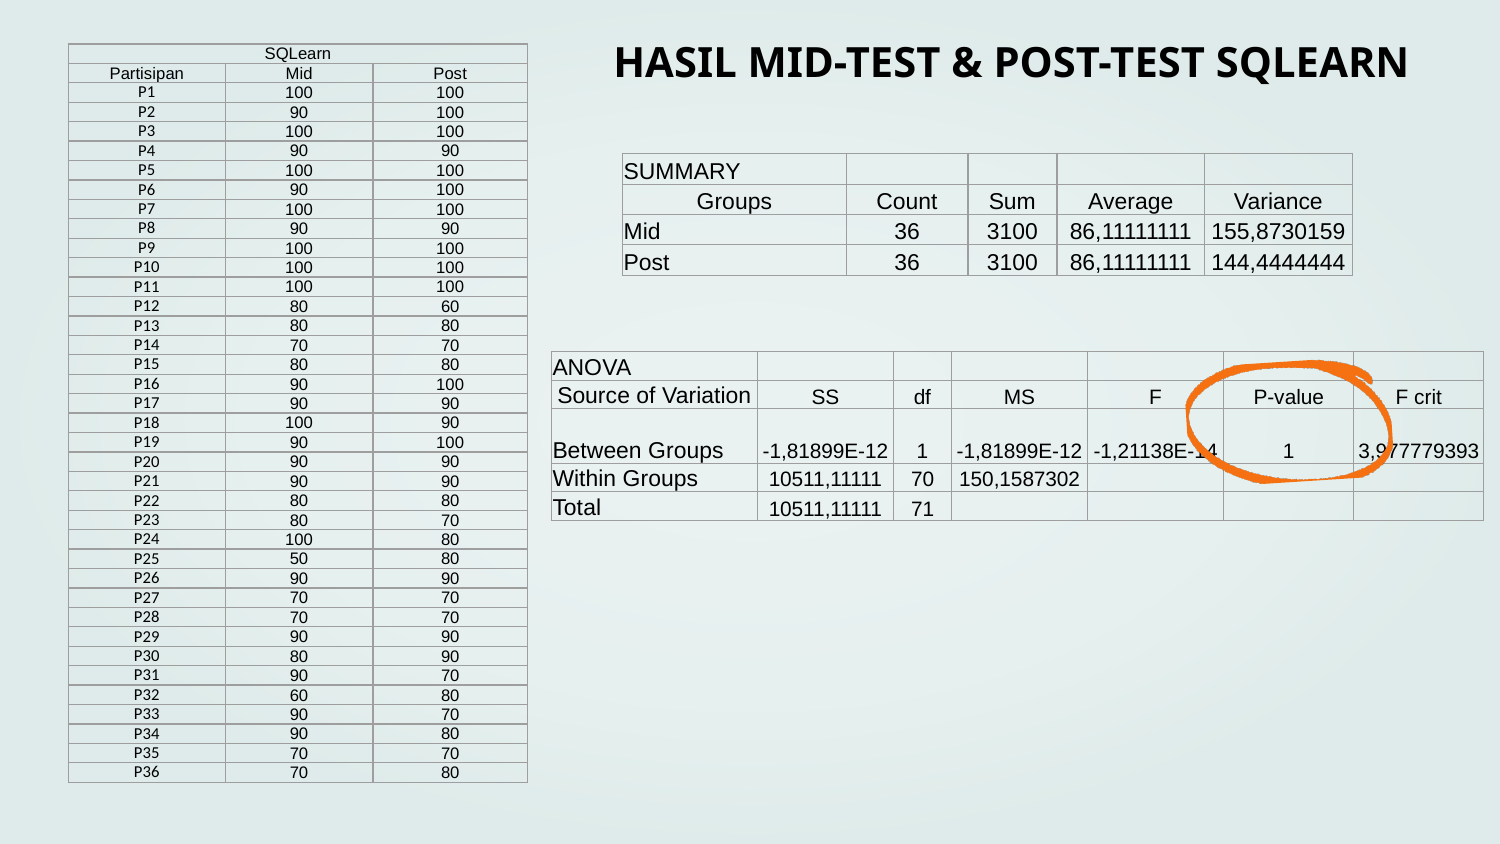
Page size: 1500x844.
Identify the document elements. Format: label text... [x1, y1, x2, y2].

table_cell 70 [894, 464, 951, 491]
table_cell 90 [226, 472, 372, 490]
table_cell 70 [374, 666, 527, 684]
table_cell 100 [374, 375, 527, 393]
table_cell 100 [374, 181, 527, 199]
table_header [1058, 154, 1204, 184]
table_cell 100 [226, 239, 372, 257]
table_cell 3100 [969, 245, 1056, 275]
table_cell Post [623, 245, 846, 275]
table_cell 90 [374, 647, 527, 665]
table_header [758, 352, 893, 380]
table_cell 100 [374, 83, 527, 102]
table_cell P29 [69, 627, 225, 646]
table_cell 80 [374, 355, 527, 374]
table_cell P3 [69, 122, 225, 140]
table_cell 90 [374, 219, 527, 238]
table_cell [1354, 492, 1483, 520]
table_cell P8 [69, 219, 225, 238]
table_cell 71 [894, 492, 951, 520]
text_box HASIL MID-TEST & POST-TEST SQLEARN [591, 21, 1432, 110]
table_header [1205, 154, 1352, 184]
table_cell P28 [69, 608, 225, 626]
table_cell [1224, 479, 1353, 491]
table_cell 90 [374, 627, 527, 646]
table_cell 3,977779393 [1391, 409, 1483, 463]
table_cell 90 [226, 725, 372, 743]
table_cell 70 [226, 608, 372, 626]
table_cell [1224, 492, 1353, 520]
table_header [1354, 352, 1483, 380]
table_cell 100 [374, 433, 527, 451]
table_cell 90 [374, 142, 527, 160]
table_cell 90 [226, 394, 372, 412]
table_cell Partisipan [69, 64, 225, 82]
table_cell 90 [226, 627, 372, 646]
table_cell P1 [69, 83, 225, 102]
table_cell 80 [374, 725, 527, 743]
table_cell 100 [226, 83, 372, 102]
table_cell P9 [69, 239, 225, 257]
table_cell 80 [374, 550, 527, 568]
table_cell 70 [226, 744, 372, 762]
table_header [969, 154, 1056, 184]
table_cell 100 [374, 278, 527, 296]
table_header [847, 154, 967, 184]
table_cell 90 [226, 433, 372, 451]
table_cell 70 [226, 589, 372, 607]
table_cell 90 [226, 142, 372, 160]
table_cell P14 [69, 336, 225, 354]
table_cell 86,11111111 [1058, 215, 1204, 244]
table_cell P20 [69, 453, 225, 471]
table_cell 100 [226, 258, 372, 276]
table_cell P36 [69, 763, 225, 782]
table_cell SS [758, 381, 893, 408]
table_cell 50 [226, 550, 372, 568]
table_cell 80 [374, 686, 527, 704]
table_cell 70 [374, 336, 527, 354]
table_cell P26 [69, 569, 225, 587]
table_cell 90 [226, 569, 372, 587]
table_cell Count [847, 185, 967, 214]
table_cell P15 [69, 355, 225, 374]
table_cell 70 [226, 763, 372, 782]
table_cell 70 [374, 511, 527, 529]
table_cell 90 [226, 453, 372, 471]
table_cell 155,8730159 [1205, 215, 1352, 244]
table_header [952, 352, 1087, 380]
table_cell P5 [69, 161, 225, 179]
table_cell 90 [226, 375, 372, 393]
table_cell -1,81899E-12 [758, 409, 893, 463]
table_cell 100 [226, 122, 372, 140]
table_cell P23 [69, 511, 225, 529]
table_header [894, 352, 951, 380]
table_cell 100 [226, 278, 372, 296]
table_cell 70 [374, 608, 527, 626]
table_cell 10511,11111 [758, 464, 893, 491]
table_cell 60 [226, 686, 372, 704]
picture [0, 0, 1500, 844]
table_cell P33 [69, 705, 225, 723]
table_cell 80 [374, 317, 527, 335]
table_cell 144,4444444 [1205, 245, 1352, 275]
table_cell 100 [226, 200, 372, 218]
table_header SQLearn [69, 45, 527, 63]
table_cell [952, 492, 1087, 520]
table_cell 100 [374, 200, 527, 218]
table_cell 100 [374, 258, 527, 276]
table_cell 70 [374, 744, 527, 762]
table_cell 100 [374, 122, 527, 140]
table_cell Total [552, 492, 757, 520]
table_cell Source of Variation [552, 381, 757, 408]
table_cell 80 [226, 647, 372, 665]
table_cell Mid [623, 215, 846, 244]
table_cell F crit [1389, 381, 1483, 408]
table_cell P11 [69, 278, 225, 296]
table_cell Variance [1205, 185, 1352, 214]
table_cell 150,1587302 [952, 464, 1087, 491]
table_cell 3100 [969, 215, 1056, 244]
table_cell 80 [374, 763, 527, 782]
table_cell P10 [69, 258, 225, 276]
table_cell P7 [69, 200, 225, 218]
table_cell 90 [374, 472, 527, 490]
table_cell 100 [374, 239, 527, 257]
table_cell 80 [374, 530, 527, 548]
table_cell 70 [374, 589, 527, 607]
table_cell 90 [374, 453, 527, 471]
table_cell Groups [623, 185, 846, 214]
table_cell 90 [374, 394, 527, 412]
table_cell P2 [69, 103, 225, 121]
table_cell P32 [69, 686, 225, 704]
table_cell 36 [847, 245, 967, 275]
text_box [1183, 355, 1396, 489]
table_cell 100 [374, 103, 527, 121]
table_cell 80 [374, 491, 527, 510]
table_header [1088, 352, 1223, 380]
table_cell Mid [226, 64, 372, 82]
table_cell P24 [69, 530, 225, 548]
table_cell 80 [226, 511, 372, 529]
table_cell 90 [226, 666, 372, 684]
table_cell P19 [69, 433, 225, 451]
table_cell 70 [374, 705, 527, 723]
table_cell 90 [374, 414, 527, 432]
table_cell [1354, 464, 1483, 491]
table_cell 90 [226, 181, 372, 199]
table_cell P18 [69, 414, 225, 432]
table_cell P35 [69, 744, 225, 762]
table_cell P13 [69, 317, 225, 335]
table_cell -1,81899E-12 [952, 409, 1087, 463]
table_cell 86,11111111 [1058, 245, 1204, 275]
table_cell Sum [969, 185, 1056, 214]
table_cell 90 [226, 219, 372, 238]
table_cell P6 [69, 181, 225, 199]
table_cell 100 [374, 161, 527, 179]
table_header SUMMARY [623, 154, 846, 184]
table_cell Between Groups [552, 409, 757, 463]
table_cell P16 [69, 375, 225, 393]
table_cell P25 [69, 550, 225, 568]
table_cell 80 [226, 317, 372, 335]
table_cell MS [952, 381, 1087, 408]
table_header ANOVA [552, 352, 757, 380]
table_cell Within Groups [552, 464, 757, 491]
table_cell [1088, 464, 1223, 491]
table_cell 100 [226, 414, 372, 432]
table_cell 80 [226, 491, 372, 510]
table_cell P34 [69, 725, 225, 743]
table_cell df [894, 381, 951, 408]
table_cell 80 [226, 355, 372, 374]
table_cell P4 [69, 142, 225, 160]
table_cell 90 [226, 103, 372, 121]
table_cell 100 [226, 530, 372, 548]
table_cell 1 [894, 409, 951, 463]
table_cell [1088, 492, 1223, 520]
table_cell Average [1058, 185, 1204, 214]
table_cell F [1088, 381, 1185, 408]
table_cell P17 [69, 394, 225, 412]
table_cell 90 [374, 569, 527, 587]
table_cell 80 [226, 297, 372, 315]
table_cell P21 [69, 472, 225, 490]
table_cell 100 [226, 161, 372, 179]
table_cell 10511,11111 [758, 492, 893, 520]
table_cell 60 [374, 297, 527, 315]
table_cell -1,21138E-14 [1088, 409, 1189, 463]
table_cell P31 [69, 666, 225, 684]
table_cell P12 [69, 297, 225, 315]
table_header [1224, 352, 1353, 365]
table_cell 70 [226, 336, 372, 354]
table_cell Post [374, 64, 527, 82]
table_cell P30 [69, 647, 225, 665]
table_cell 90 [226, 705, 372, 723]
table_cell P27 [69, 589, 225, 607]
table_cell P22 [69, 491, 225, 510]
table_cell 36 [847, 215, 967, 244]
